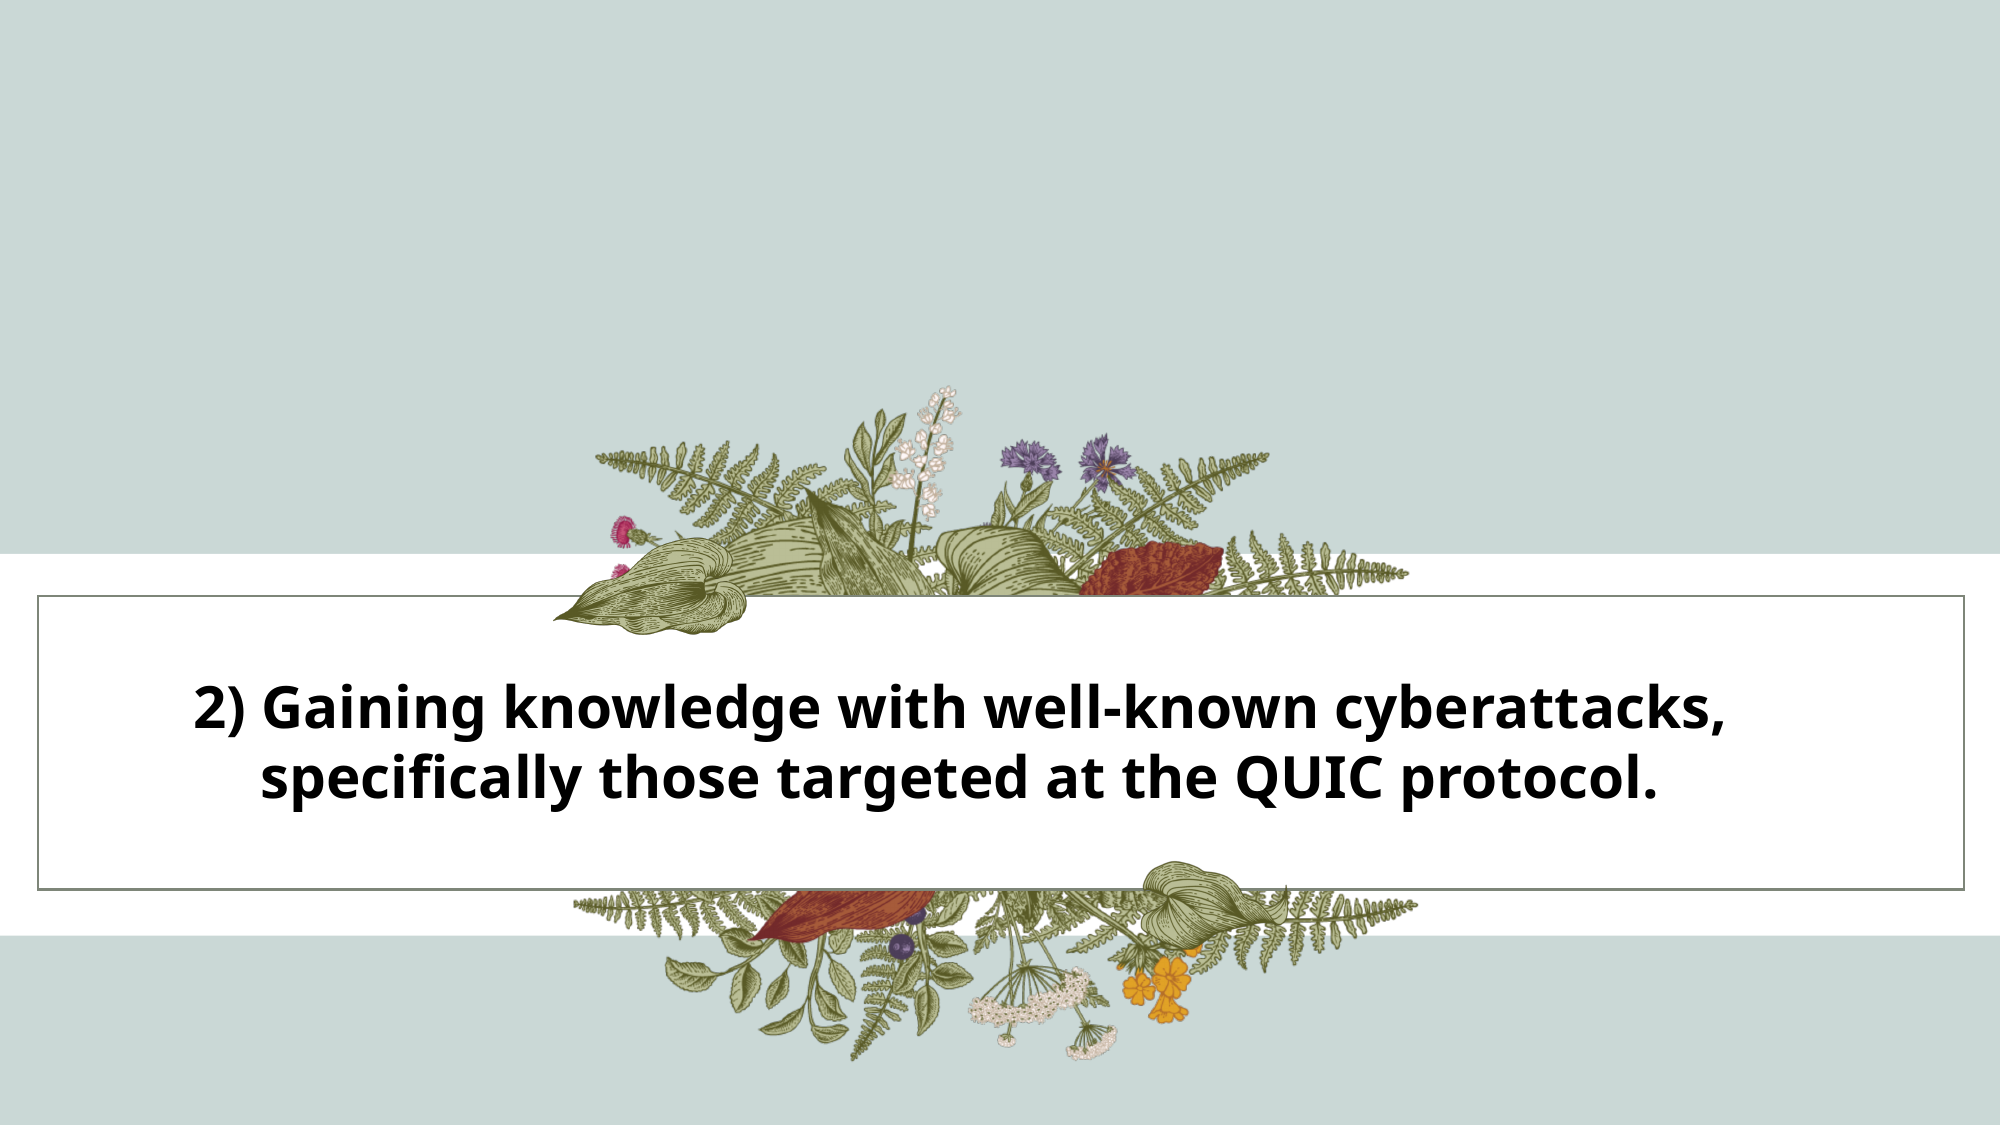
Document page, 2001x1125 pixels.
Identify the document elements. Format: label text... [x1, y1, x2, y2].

picture [568, 818, 1434, 1072]
picture [551, 366, 1449, 636]
text_box 2) Gaining knowledge with well-known cyberattacks, specifically those targeted at the QUIC protocol. [93, 662, 1827, 818]
